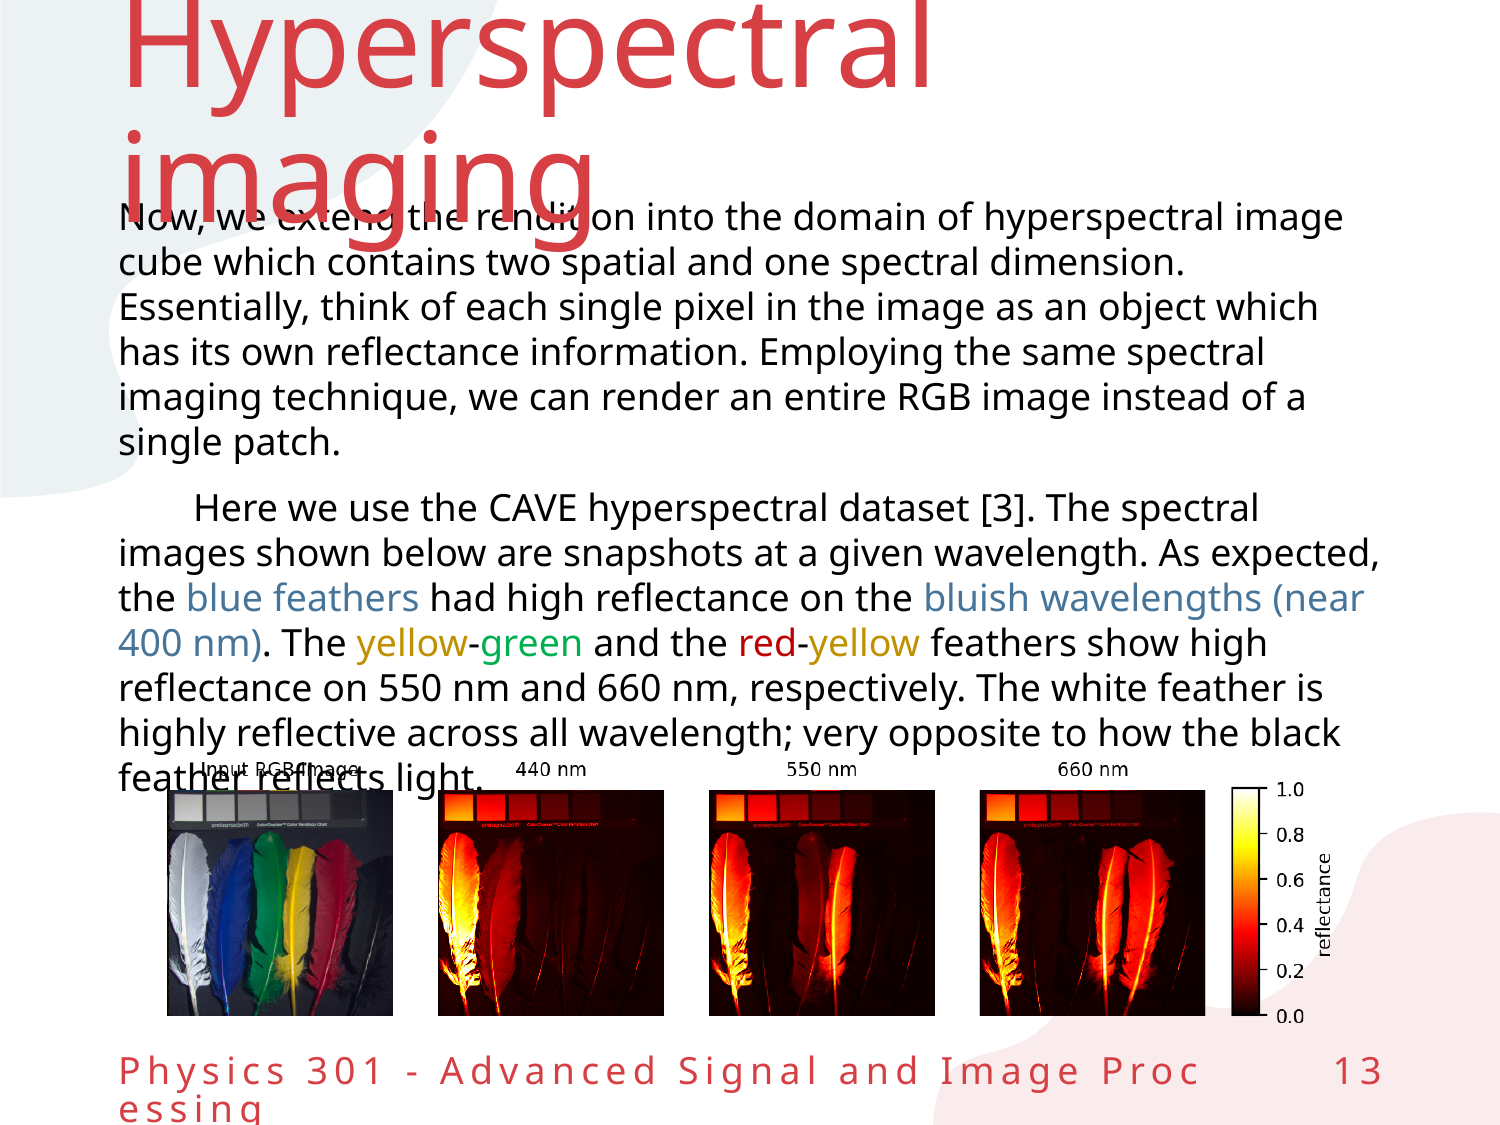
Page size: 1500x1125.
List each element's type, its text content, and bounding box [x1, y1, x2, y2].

list Now, we extend the rendition into the domain of hyperspectral image cube which contains two spatial and one spectral dimension. Essentially, think of each single pixel in the image as an object which has its own reflectance information. Employing the same spectral imaging technique, we can render an entire RGB image instead of a single patch. Here we use the CAVE hyperspectral dataset [3]. The spectral images shown below are snapshots at a given wavelength. As expected, the blue feathers had high reflectance on the bluish wavelengths (near 400 nm). The yellow-green and the red-yellow feathers show high reflectance on 550 nm and 660 nm, respectively. The white feather is highly reflective across all wavelength; very opposite to how the black feather reflects light. [103, 185, 1397, 1014]
title Hyperspectral imaging [103, 59, 1397, 169]
footer Physics 301 - Advanced Signal and Image Processing [103, 1042, 1222, 1103]
picture [149, 478, 1500, 1125]
picture [1, 0, 568, 568]
slide_number 13 [1244, 1042, 1397, 1103]
